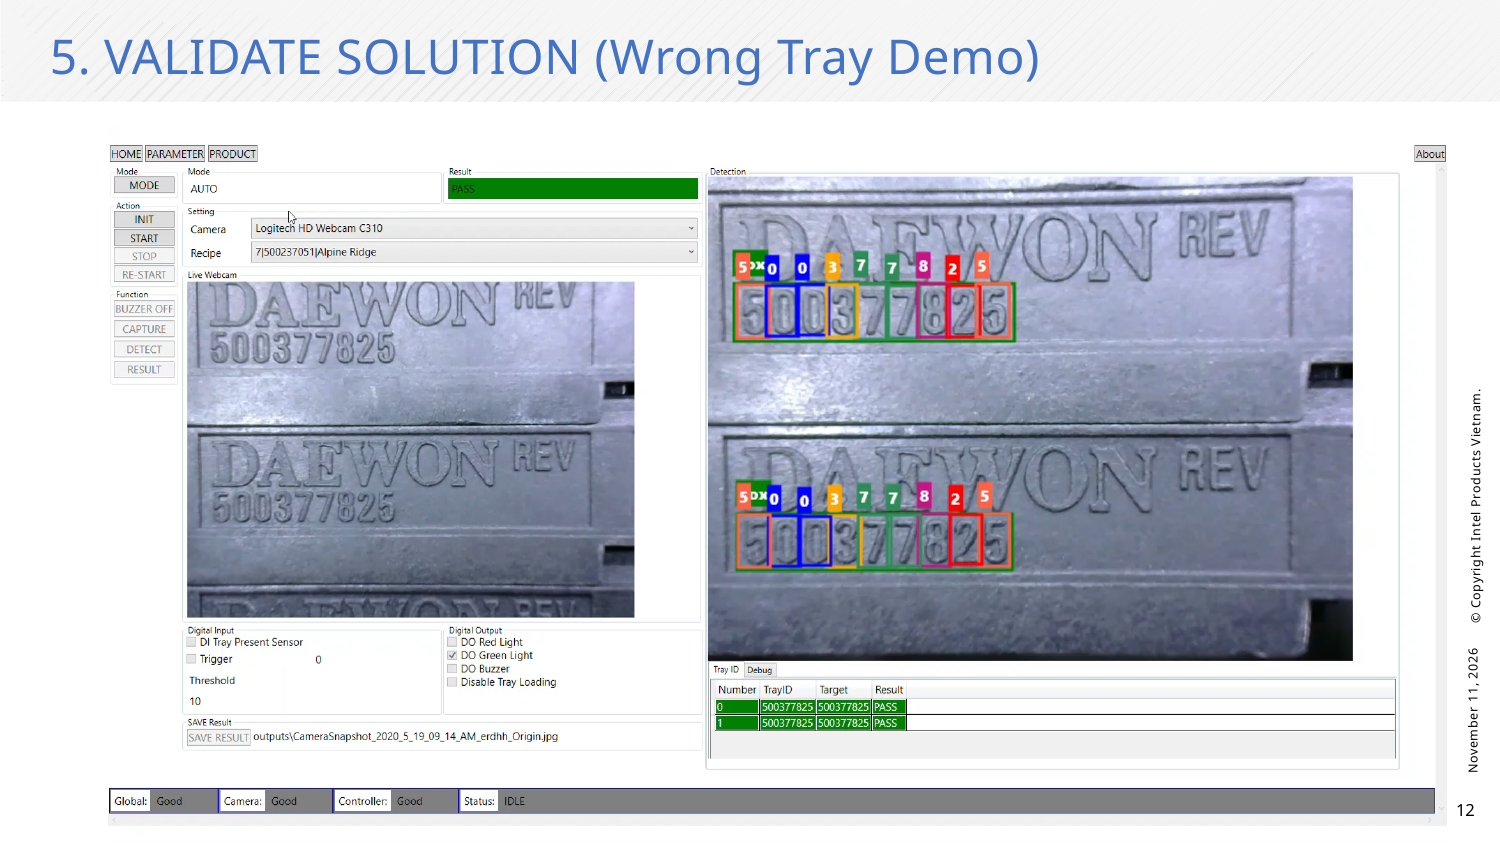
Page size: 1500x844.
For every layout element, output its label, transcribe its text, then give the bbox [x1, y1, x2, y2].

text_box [107, 125, 1449, 844]
picture [0, 0, 1500, 102]
title 5. VALIDATE SOLUTION (Wrong Tray Demo) [49, 0, 1449, 91]
